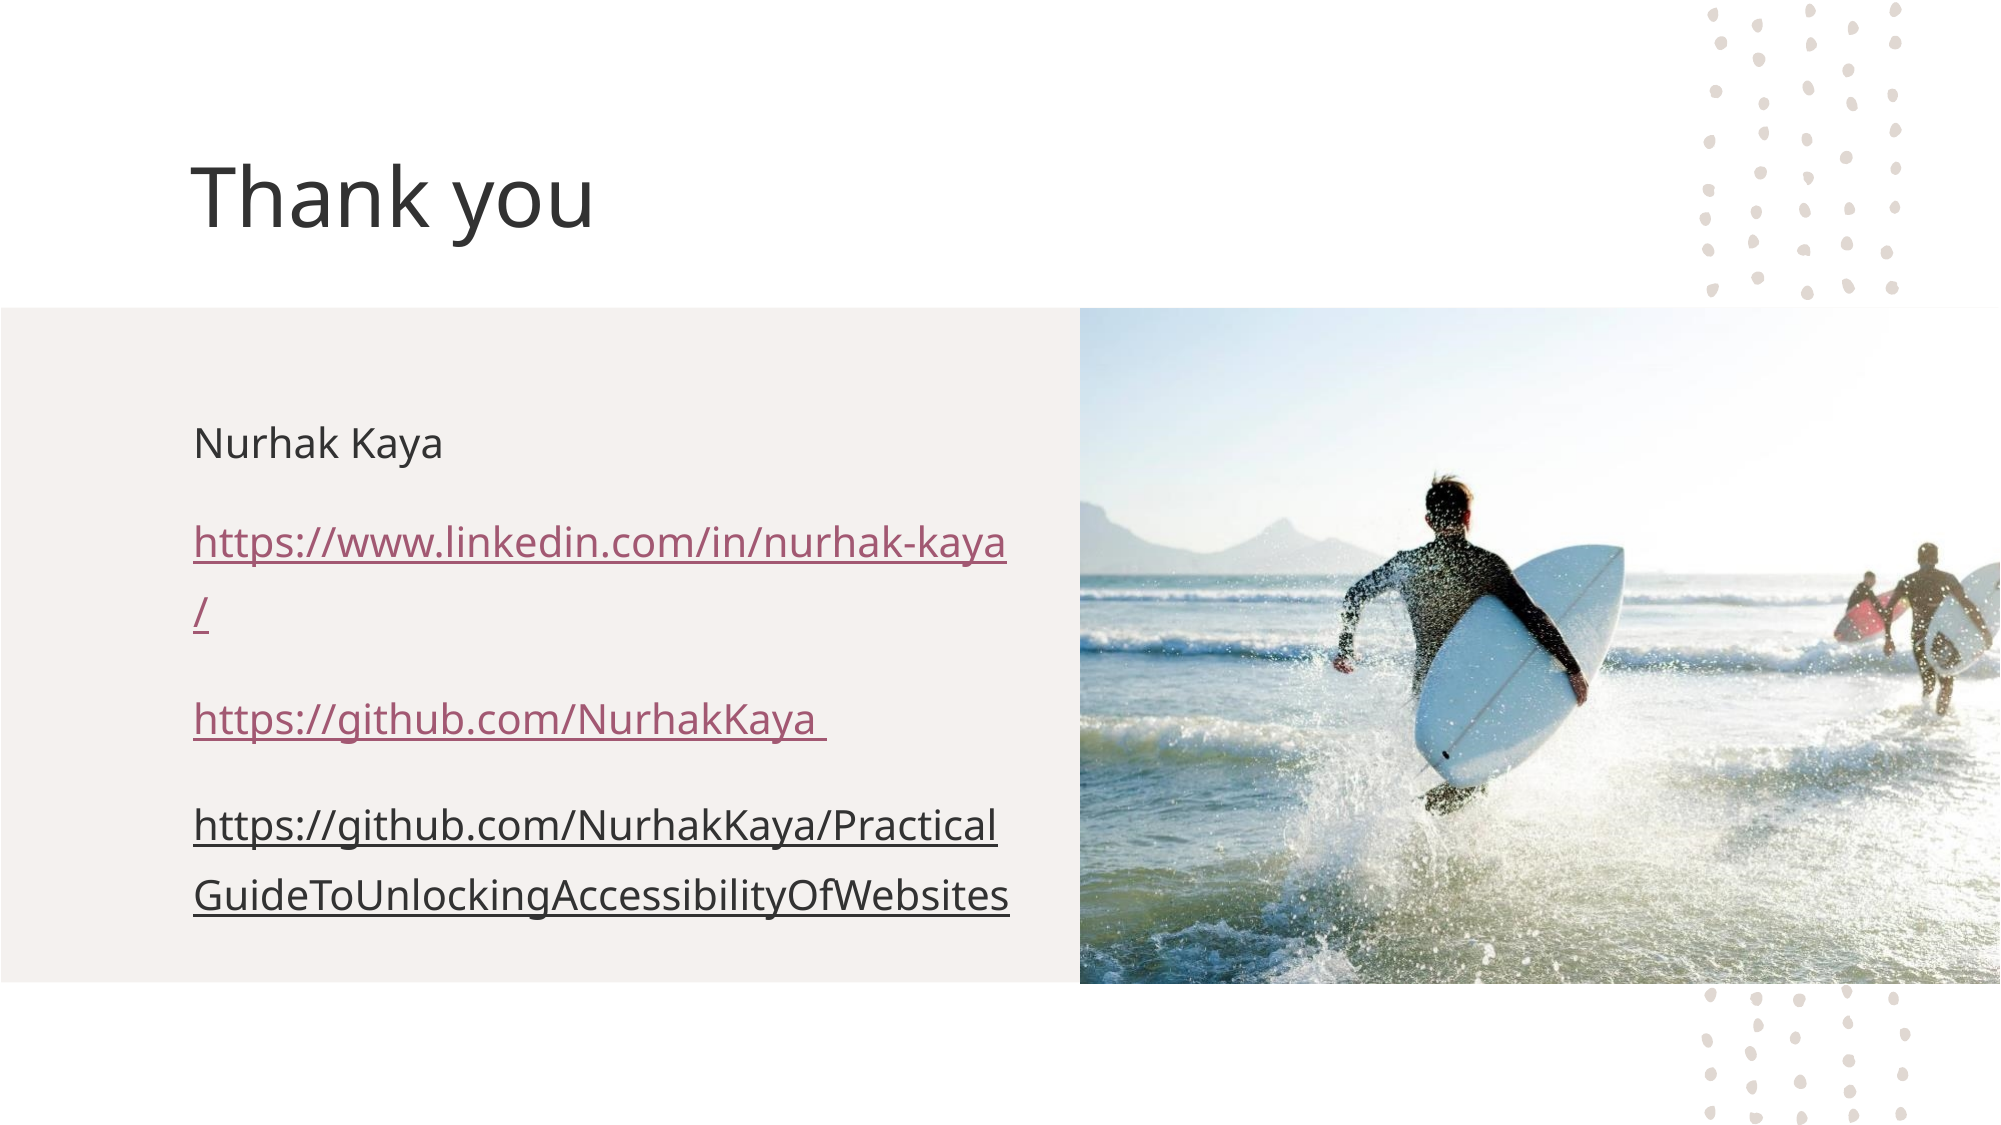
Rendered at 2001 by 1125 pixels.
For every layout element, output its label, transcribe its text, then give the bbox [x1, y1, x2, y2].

title Thank you [175, 113, 1599, 275]
list Nurhak Kaya https://www.linkedin.com/in/nurhak-kaya/ https://github.com/NurhakKaya https://github.com/NurhakKaya/PracticalGuideToUnlockingAccessibilityOfWebsites [178, 384, 1036, 909]
picture [1079, 308, 2000, 984]
